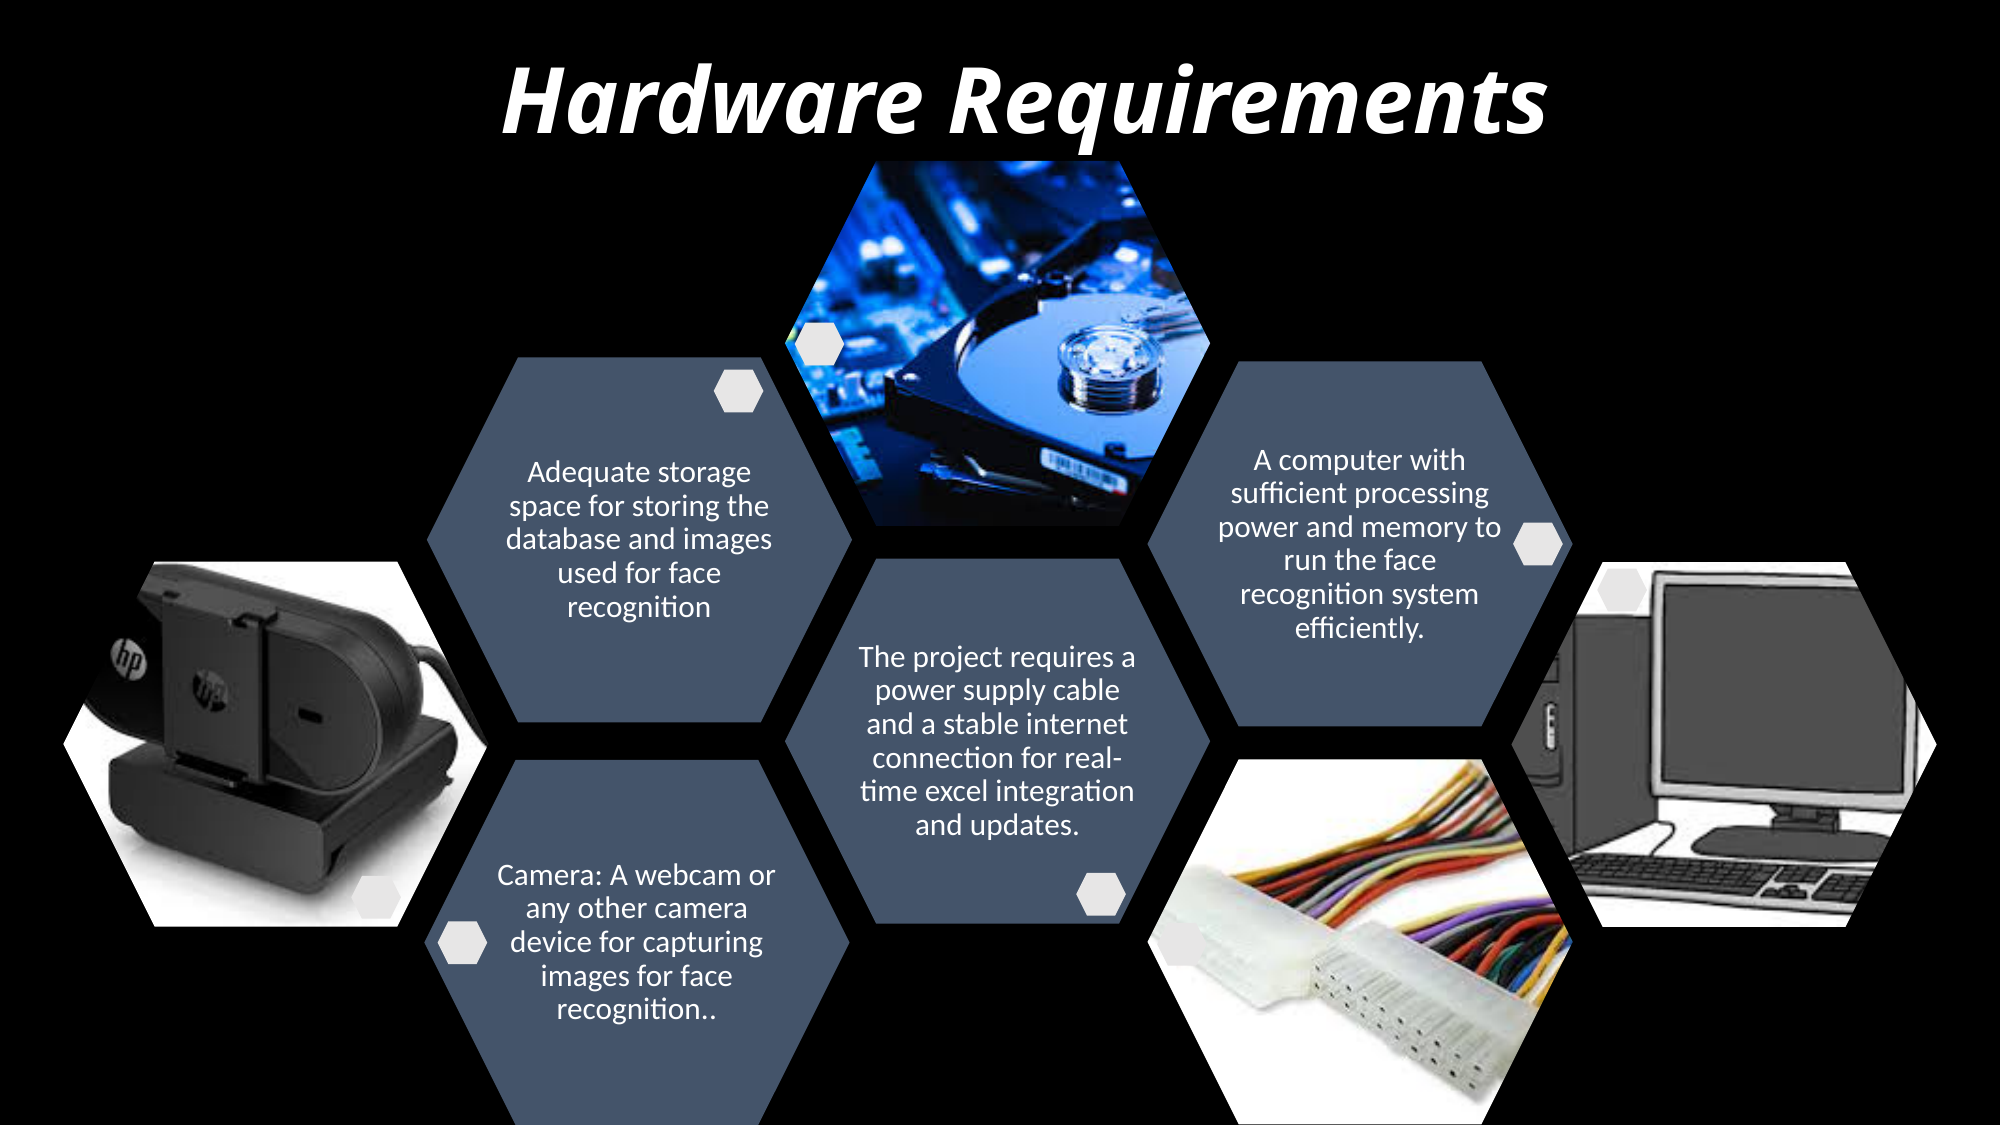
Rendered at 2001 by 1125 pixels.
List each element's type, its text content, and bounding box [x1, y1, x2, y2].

text_box Hardware Requirements [393, 0, 1658, 159]
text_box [0, 160, 2000, 1125]
